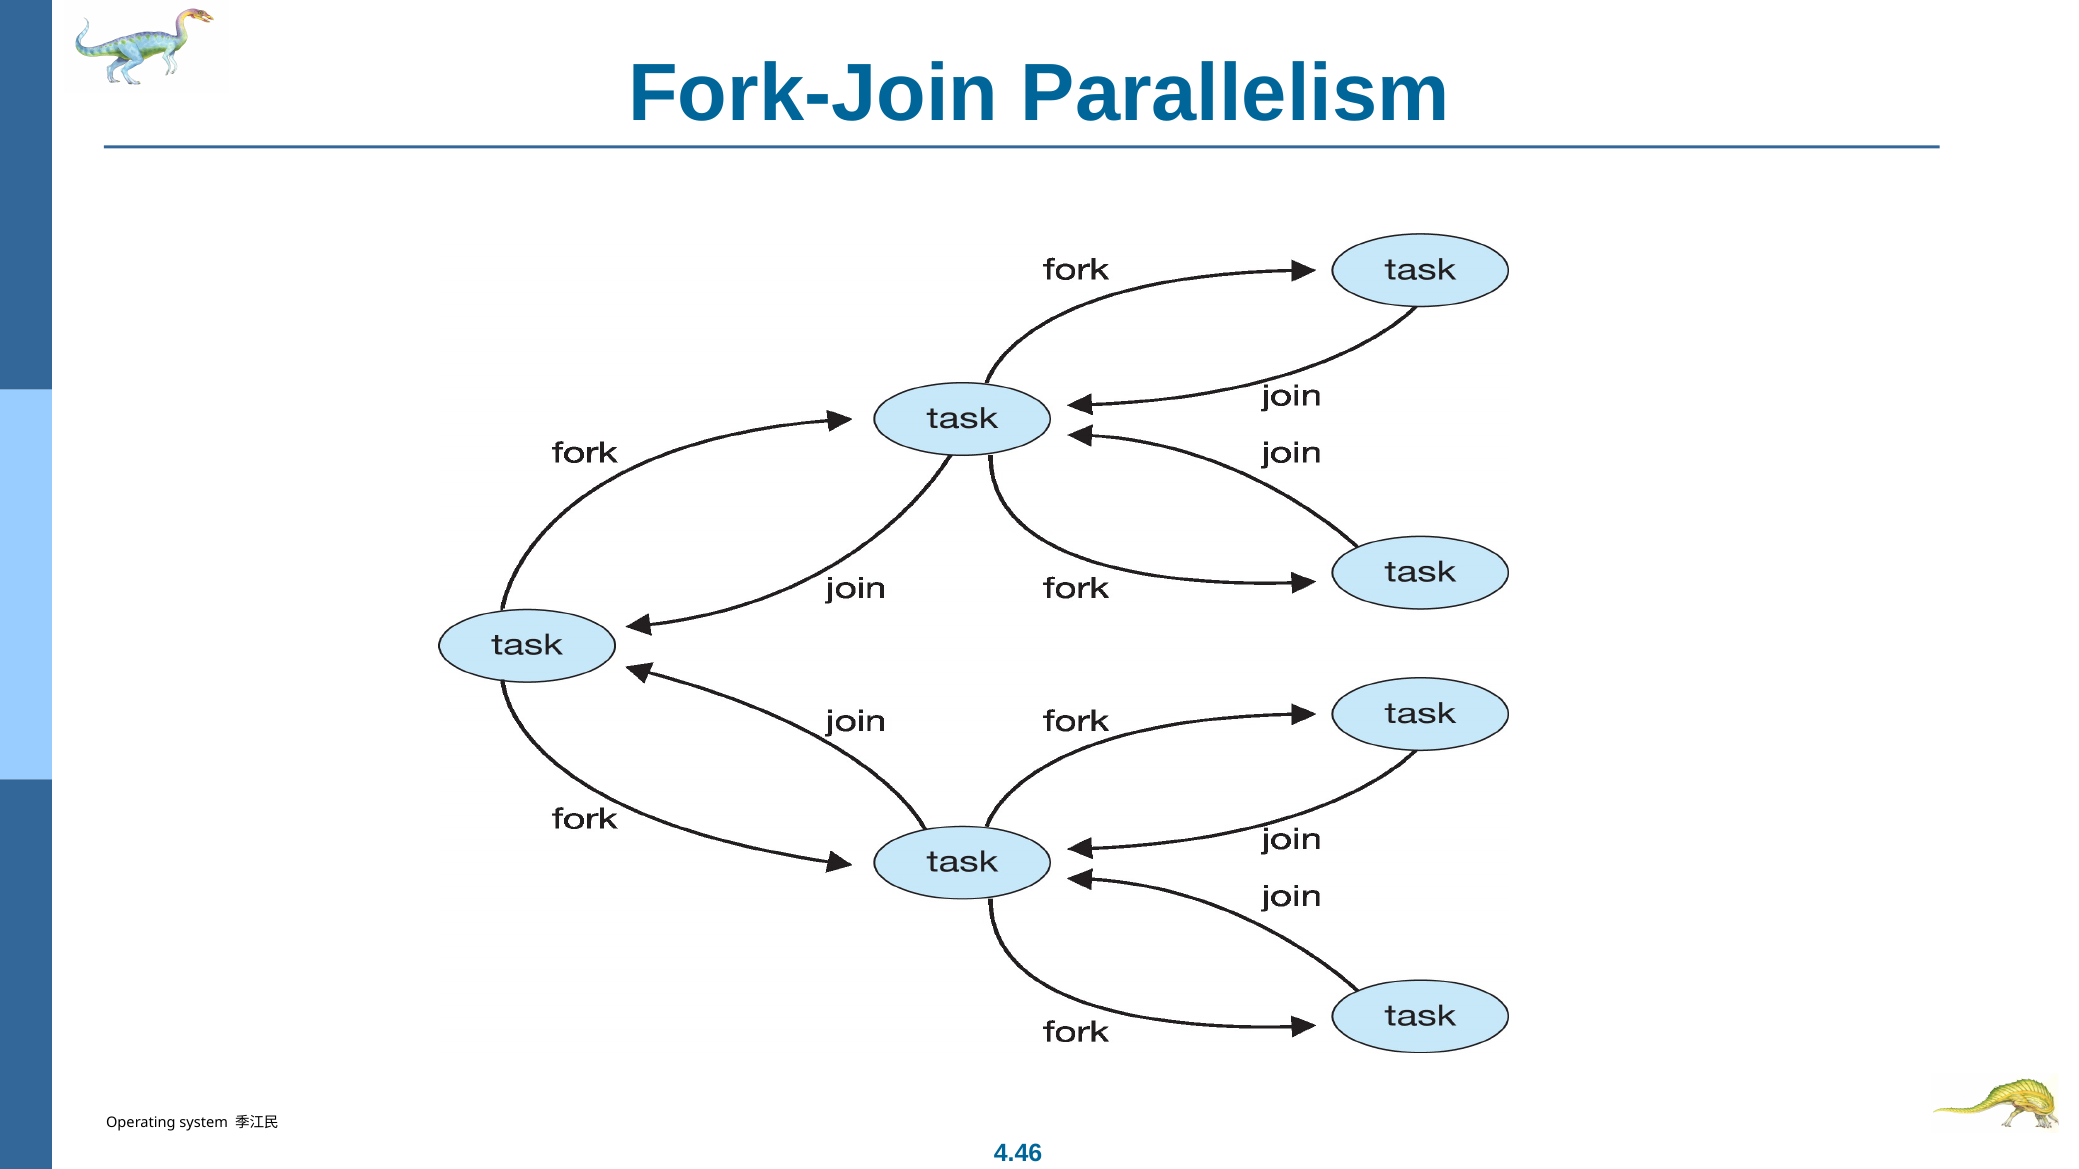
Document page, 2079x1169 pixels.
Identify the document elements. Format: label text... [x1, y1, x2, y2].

picture [64, 0, 229, 93]
title Fork-Join Parallelism [103, 47, 1975, 146]
picture [438, 233, 1509, 1054]
picture [1931, 1073, 2059, 1133]
